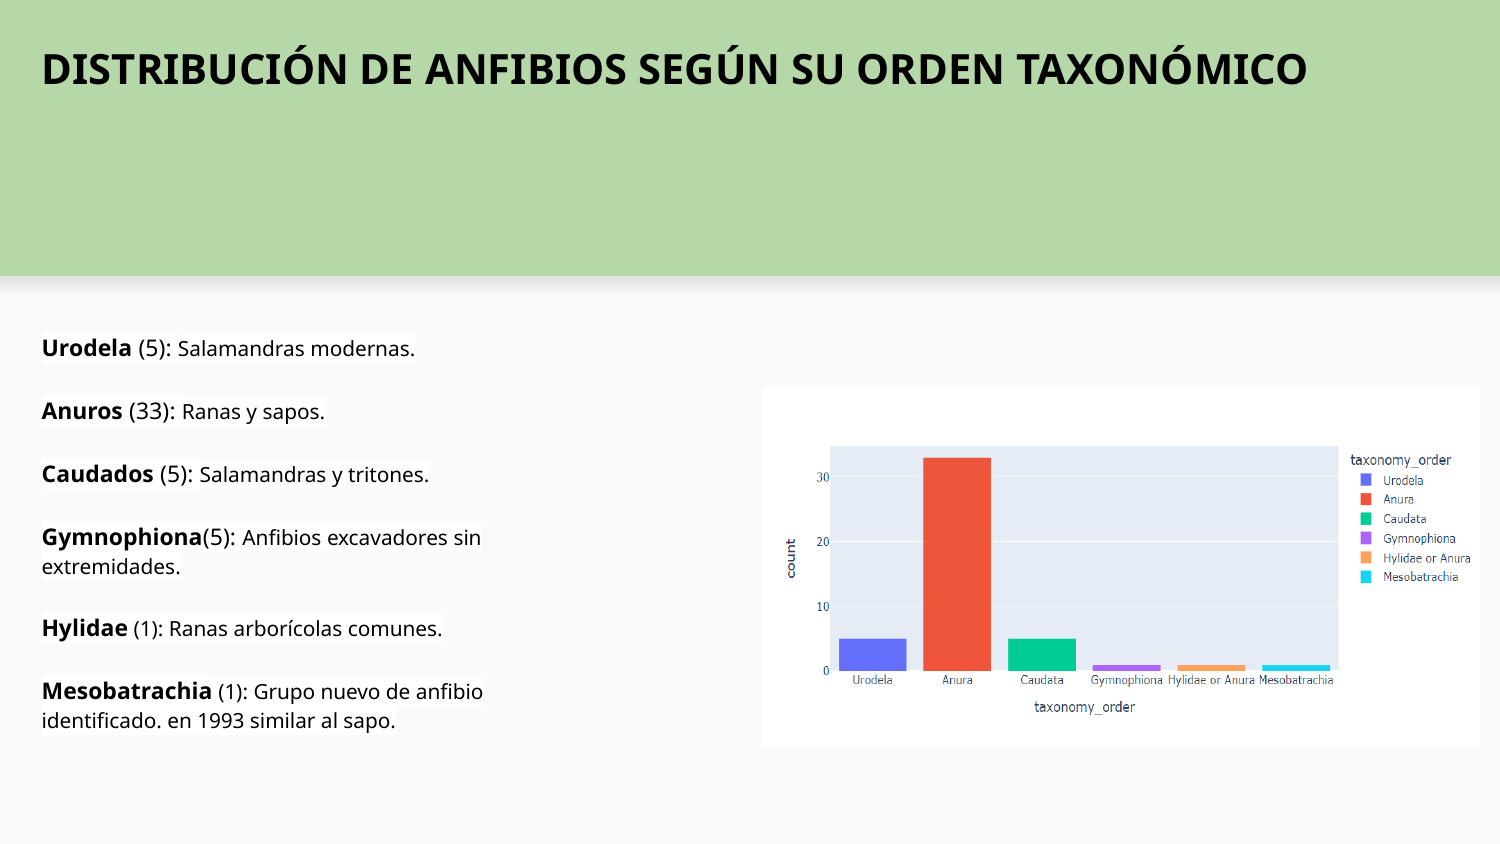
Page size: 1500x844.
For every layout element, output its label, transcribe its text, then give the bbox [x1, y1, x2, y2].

list Urodela (5): Salamandras modernas. Anuros (33): Ranas y sapos. Caudados (5): Salamandras y tritones. Gymnophiona(5): Anfibios excavadores sin extremidades. Hylidae (1): Ranas arborícolas comunes. Mesobatrachia (1): Grupo nuevo de anfibio identificado. en 1993 similar al sapo. [26, 314, 607, 806]
title DISTRIBUCIÓN DE ANFIBIOS SEGÚN SU ORDEN TAXONÓMICO [26, 19, 1393, 248]
picture [762, 387, 1480, 746]
